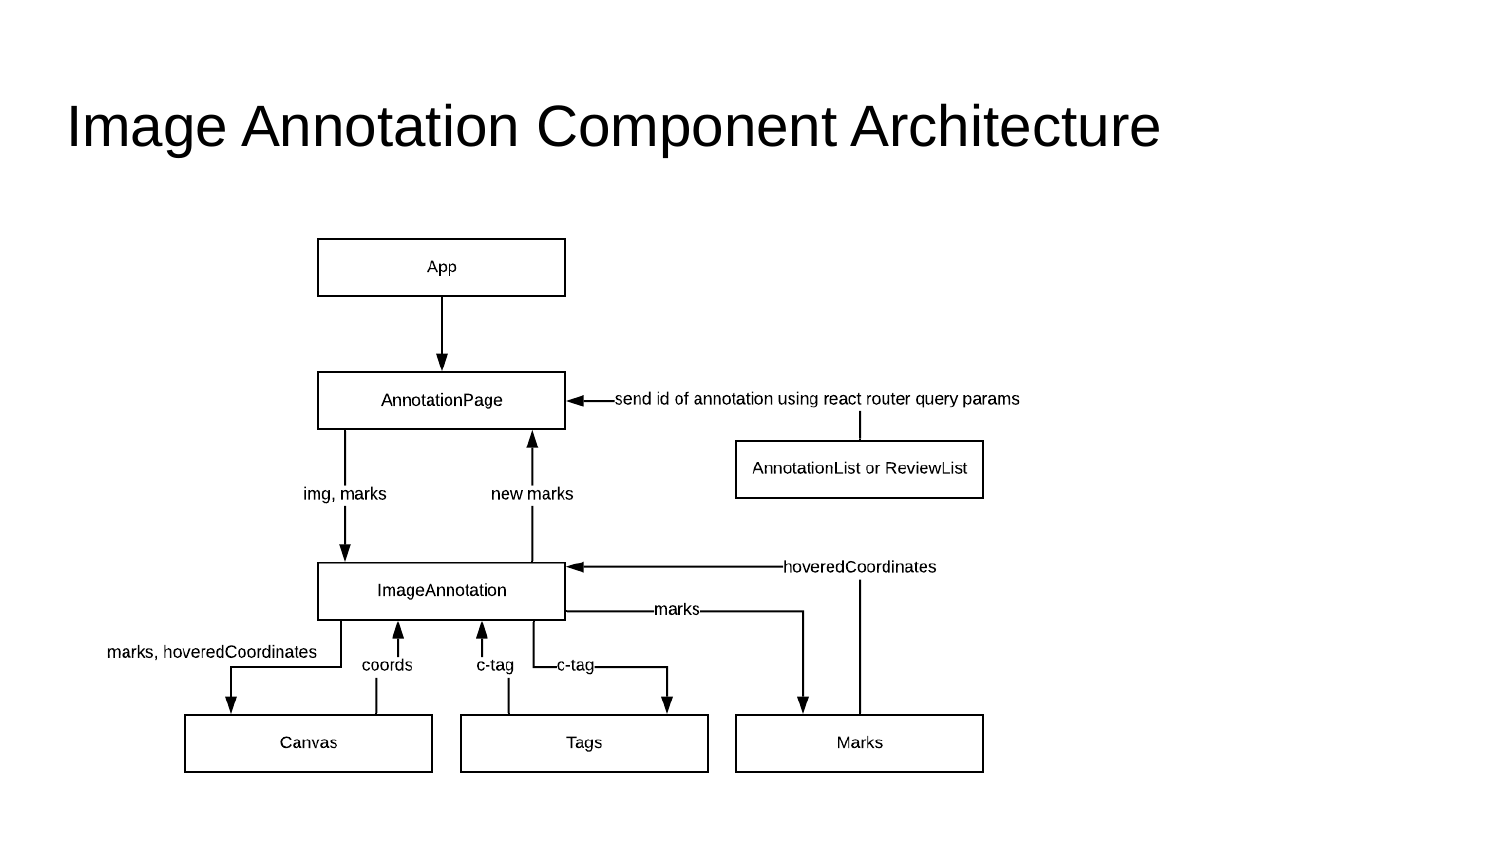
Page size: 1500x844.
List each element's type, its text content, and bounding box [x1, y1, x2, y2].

picture [49, 191, 1077, 819]
title Image Annotation Component Architecture [51, 72, 1449, 167]
